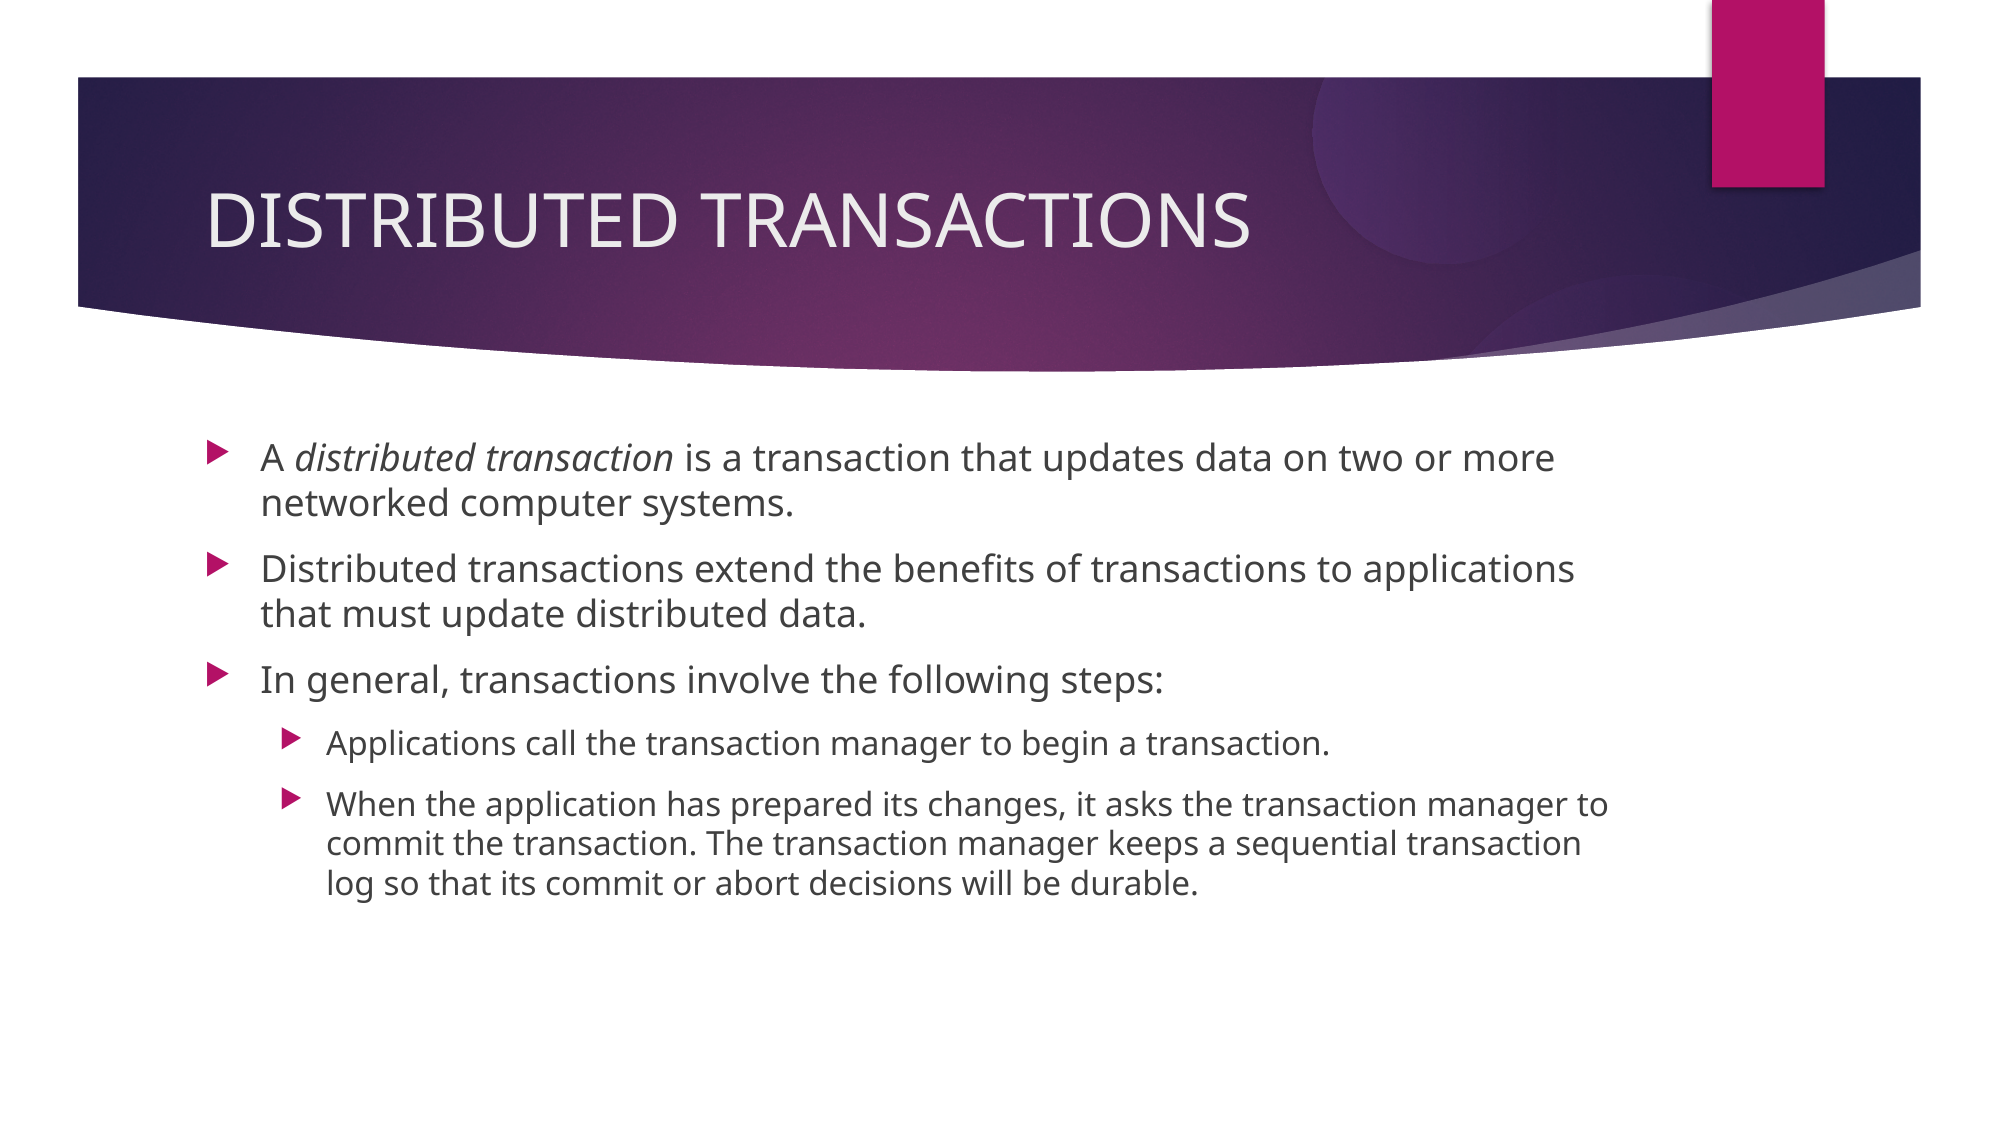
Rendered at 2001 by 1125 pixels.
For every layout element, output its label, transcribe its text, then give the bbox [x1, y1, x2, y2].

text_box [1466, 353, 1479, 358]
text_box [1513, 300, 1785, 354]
picture [79, 78, 1920, 371]
text_box A distributed transaction is a transaction that updates data on two or more networked computer systems. Distributed transactions extend the benefits of transactions to applications that must update distributed data. In general, transactions involve the following steps: Applications call the transaction manager to begin a transaction. When the application has prepared its changes, it asks the transaction manager to commit the transaction. The transaction manager keeps a sequential transaction log so that its commit or abort decisions will be durable. [189, 427, 1638, 988]
text_box DISTRIBUTED TRANSACTIONS [189, 159, 1627, 276]
